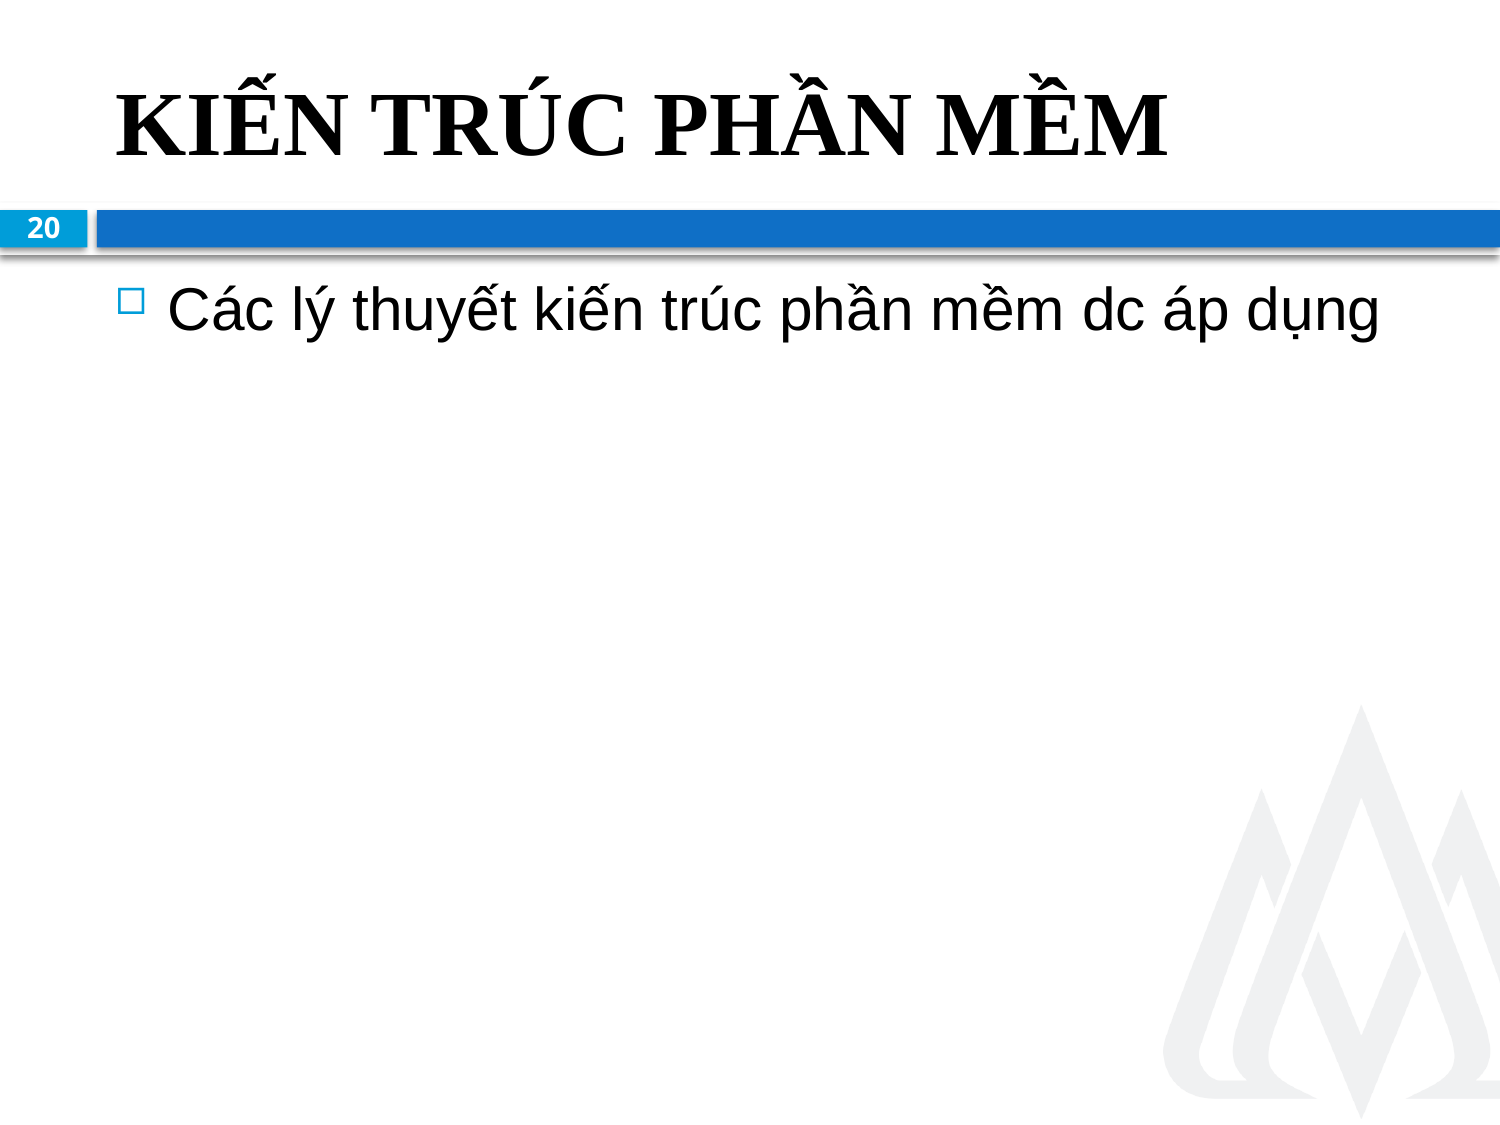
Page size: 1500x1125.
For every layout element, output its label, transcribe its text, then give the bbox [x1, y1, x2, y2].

title Kiến trúc phần mềm [100, 37, 1438, 200]
slide_number 20 [0, 208, 88, 249]
list Các lý thuyết kiến trúc phần mềm dc áp dụng [100, 262, 1438, 1000]
